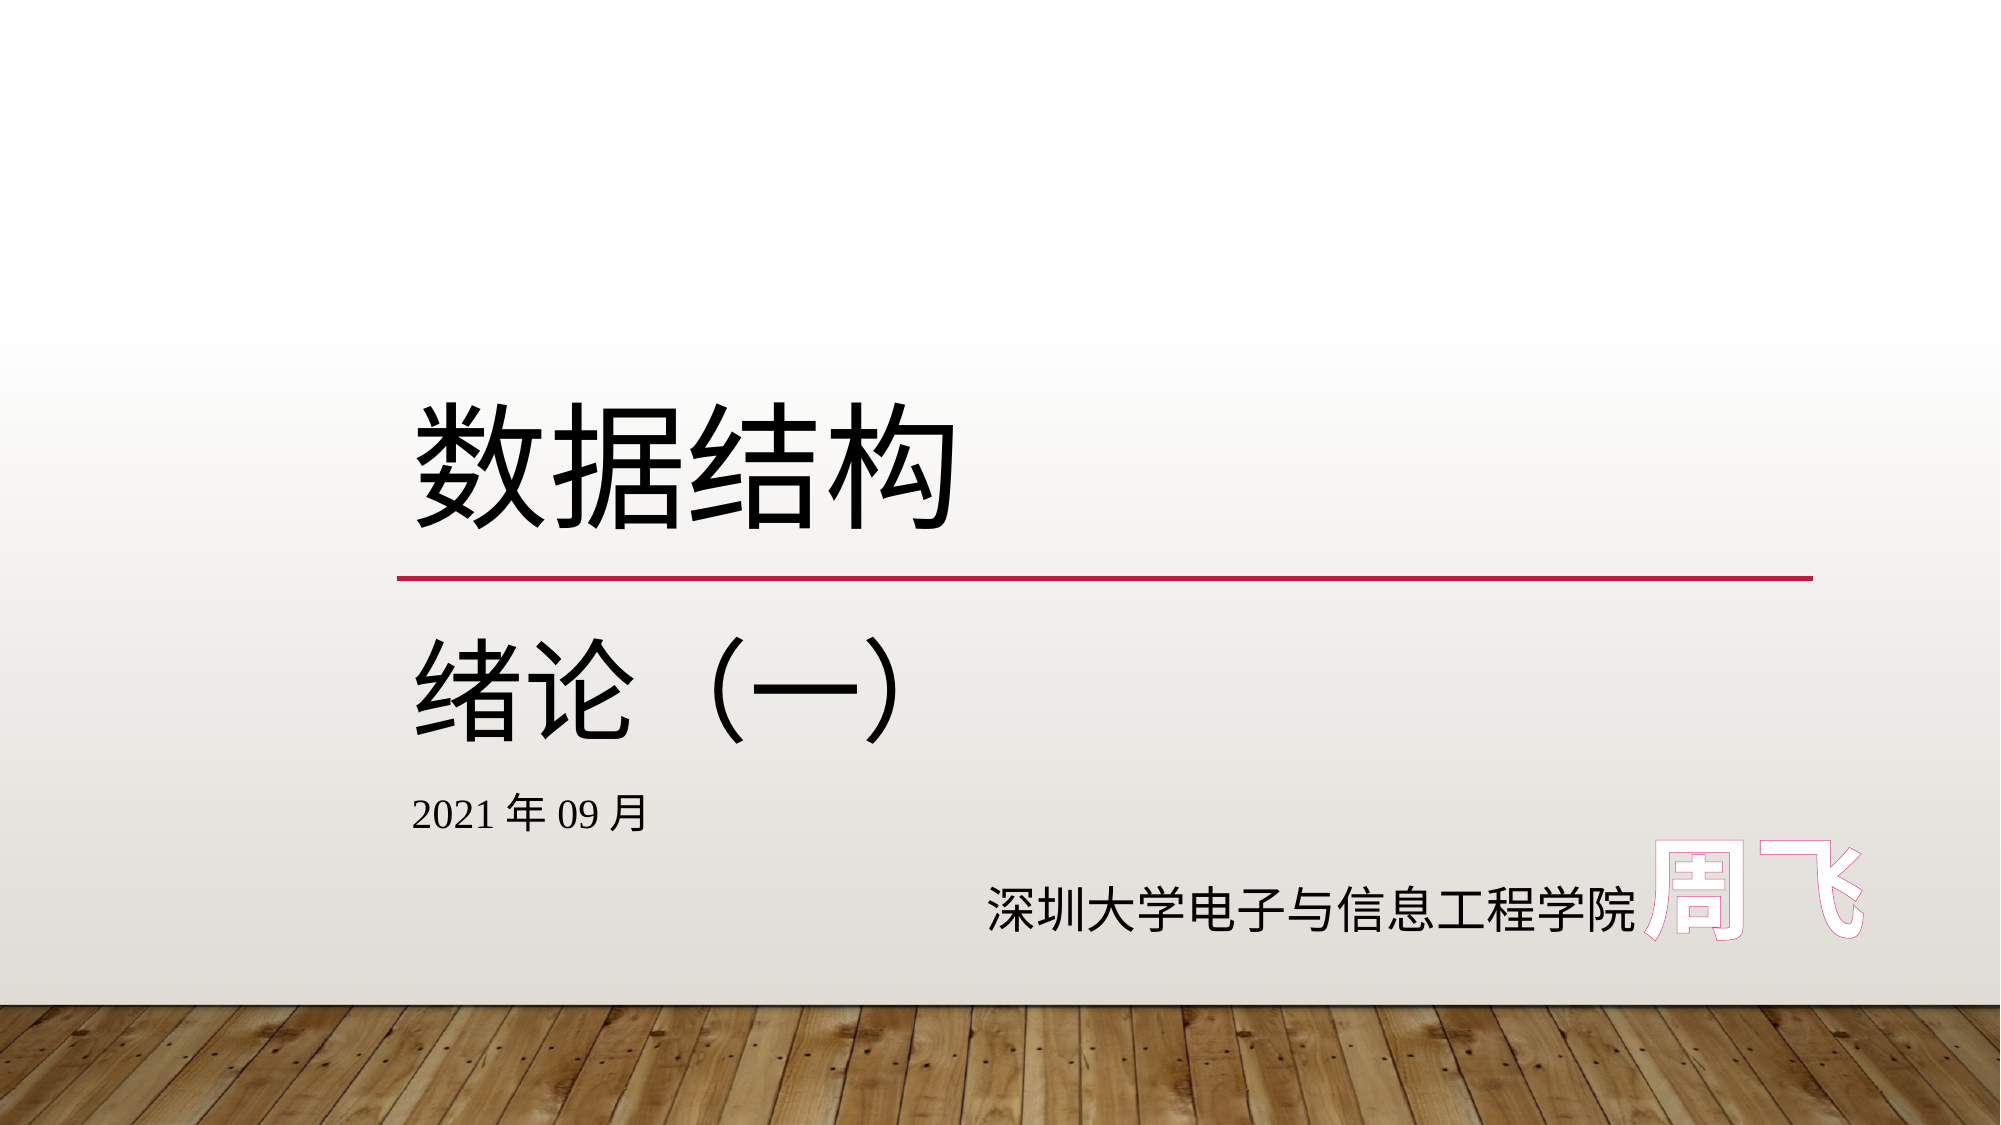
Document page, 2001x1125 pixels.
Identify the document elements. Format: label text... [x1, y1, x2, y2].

subtitle 绪论（一） 2021年09月 [396, 579, 1814, 856]
title 数据结构 [396, 131, 1814, 549]
picture [0, 1005, 2000, 1125]
text_box 周飞 [1626, 810, 1882, 961]
text_box 深圳大学电子与信息工程学院 [971, 870, 1626, 946]
